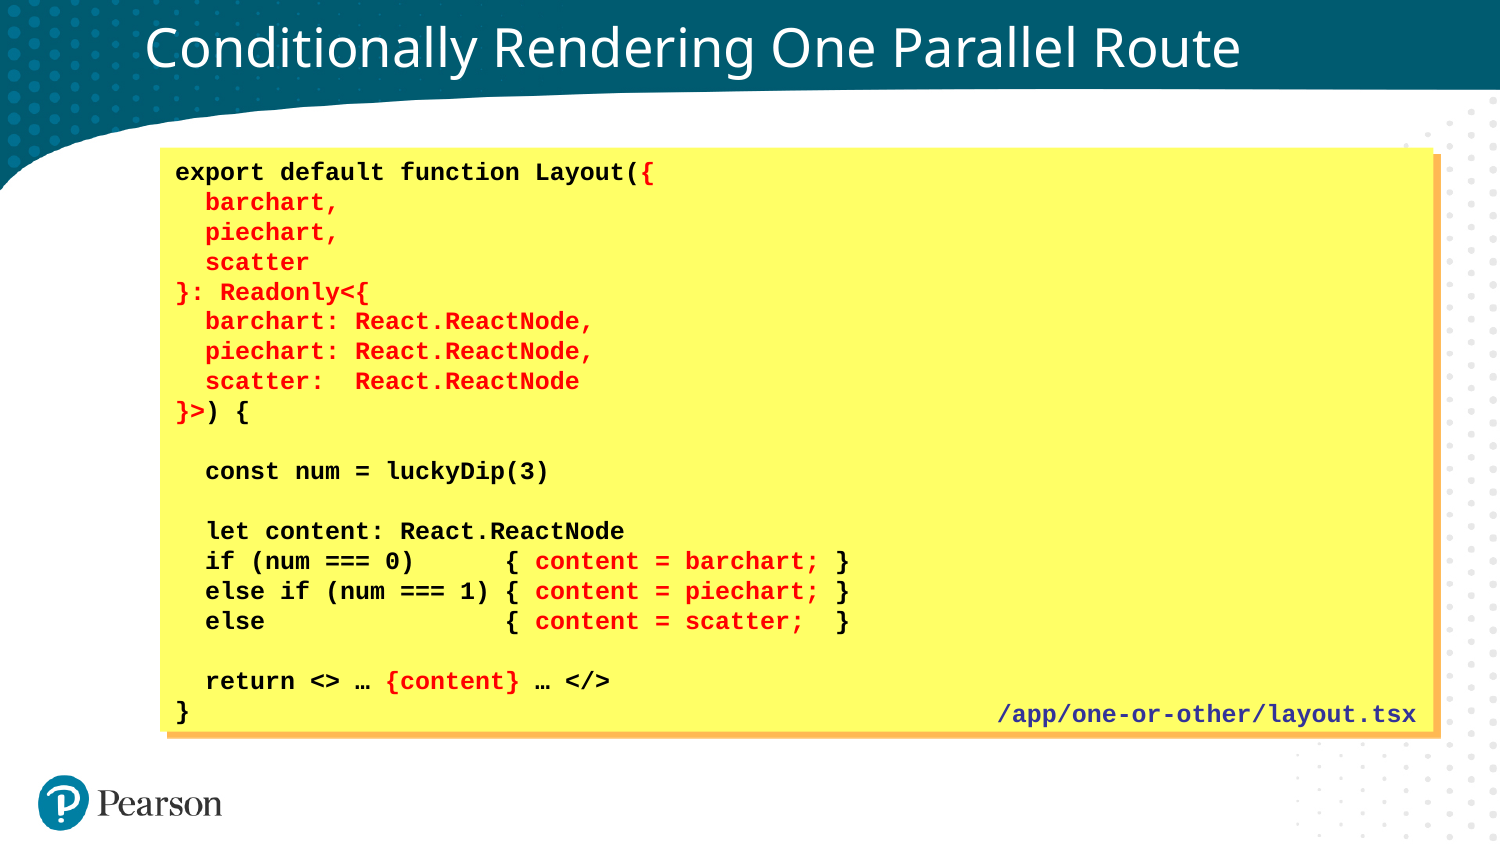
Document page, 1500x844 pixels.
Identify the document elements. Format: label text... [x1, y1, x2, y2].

title Conditionally Rendering One Parallel Route [130, 6, 1433, 98]
picture [0, 90, 1500, 844]
text_box export default function Layout({ barchart, piechart, scatter }: Readonly<{ barchart: React.ReactNode, piechart: React.ReactNode, scatter: React.ReactNode }>) { const num = luckyDip(3) let content: React.ReactNode if (num === 0) { content = barchart; } else if (num === 1) { content = piechart; } else { content = scatter; } return <> … {content} … </> } [160, 147, 1434, 732]
text_box /app/one-or-other/layout.tsx [981, 689, 1432, 735]
